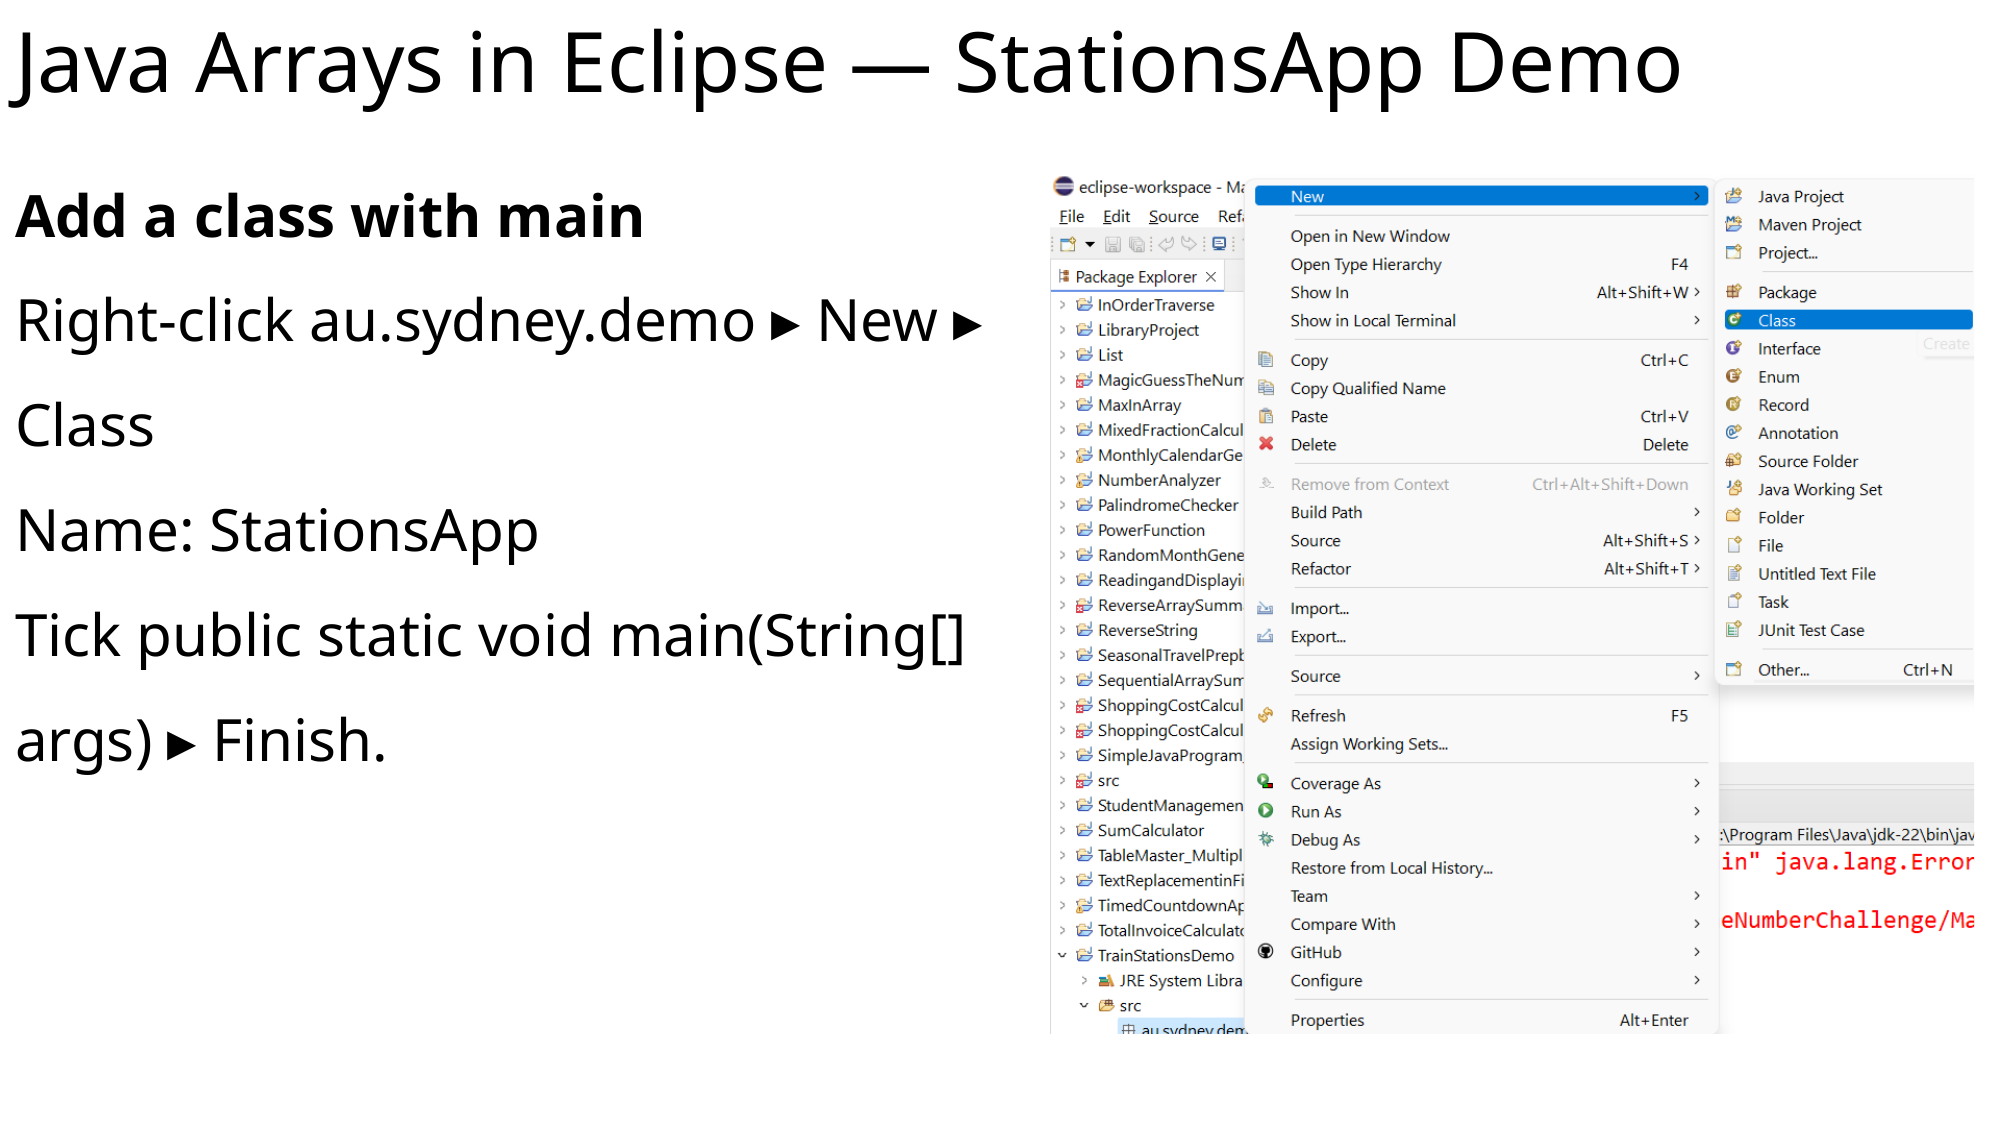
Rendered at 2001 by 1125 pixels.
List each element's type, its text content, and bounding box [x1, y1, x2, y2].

text_box Add a class with main Right-click au.sydney.demo ▸ New ▸ Class Name: StationsApp Tick public static void main(String[] args) ▸ Finish. [0, 136, 1029, 781]
picture [1049, 171, 1975, 1034]
title Java Arrays in Eclipse — StationsApp Demo [0, 0, 2000, 119]
